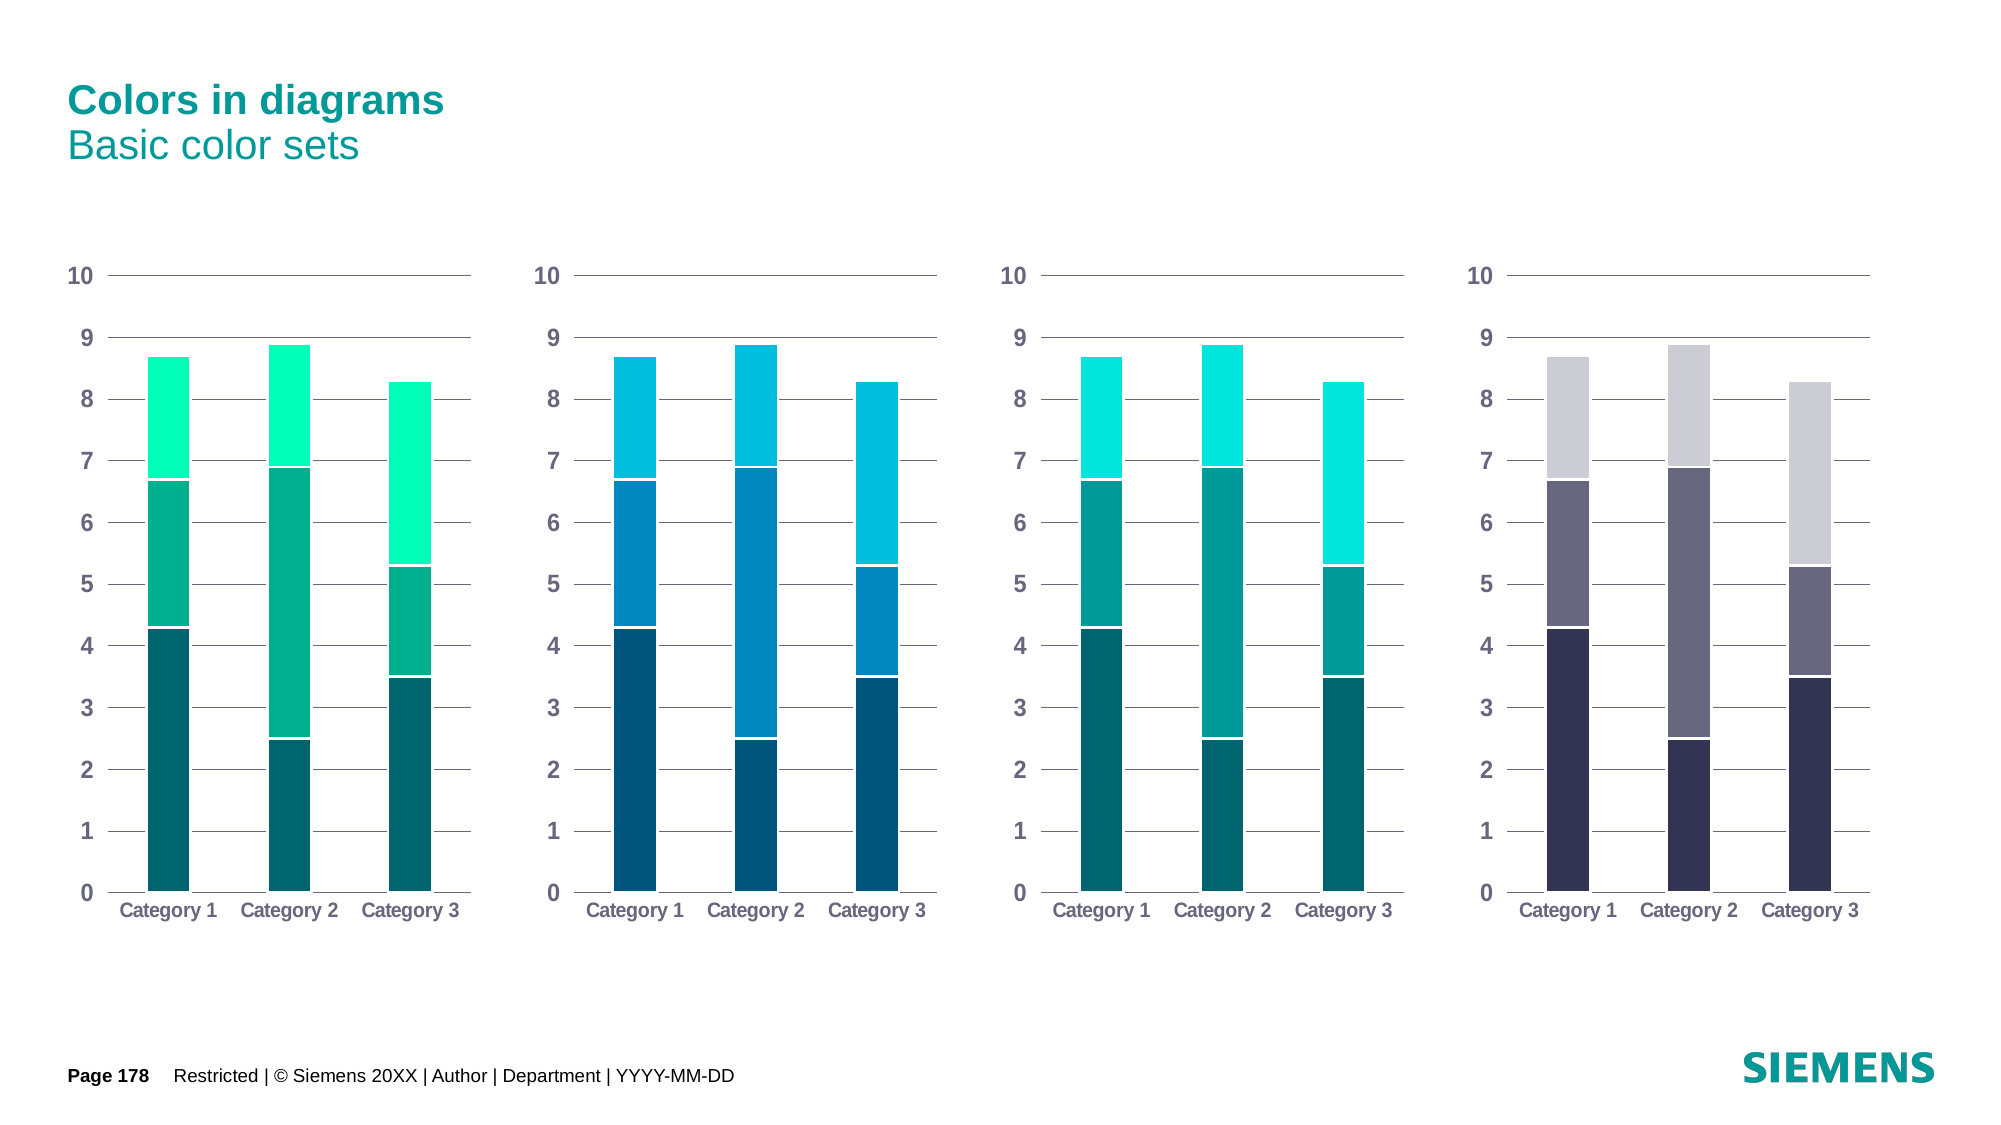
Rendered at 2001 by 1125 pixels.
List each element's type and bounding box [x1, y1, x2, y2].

footer [174, 1035, 1686, 1125]
chart [67, 232, 1934, 953]
title [67, 78, 1686, 173]
slide_number [67, 1035, 174, 1125]
picture [1744, 1052, 1934, 1083]
